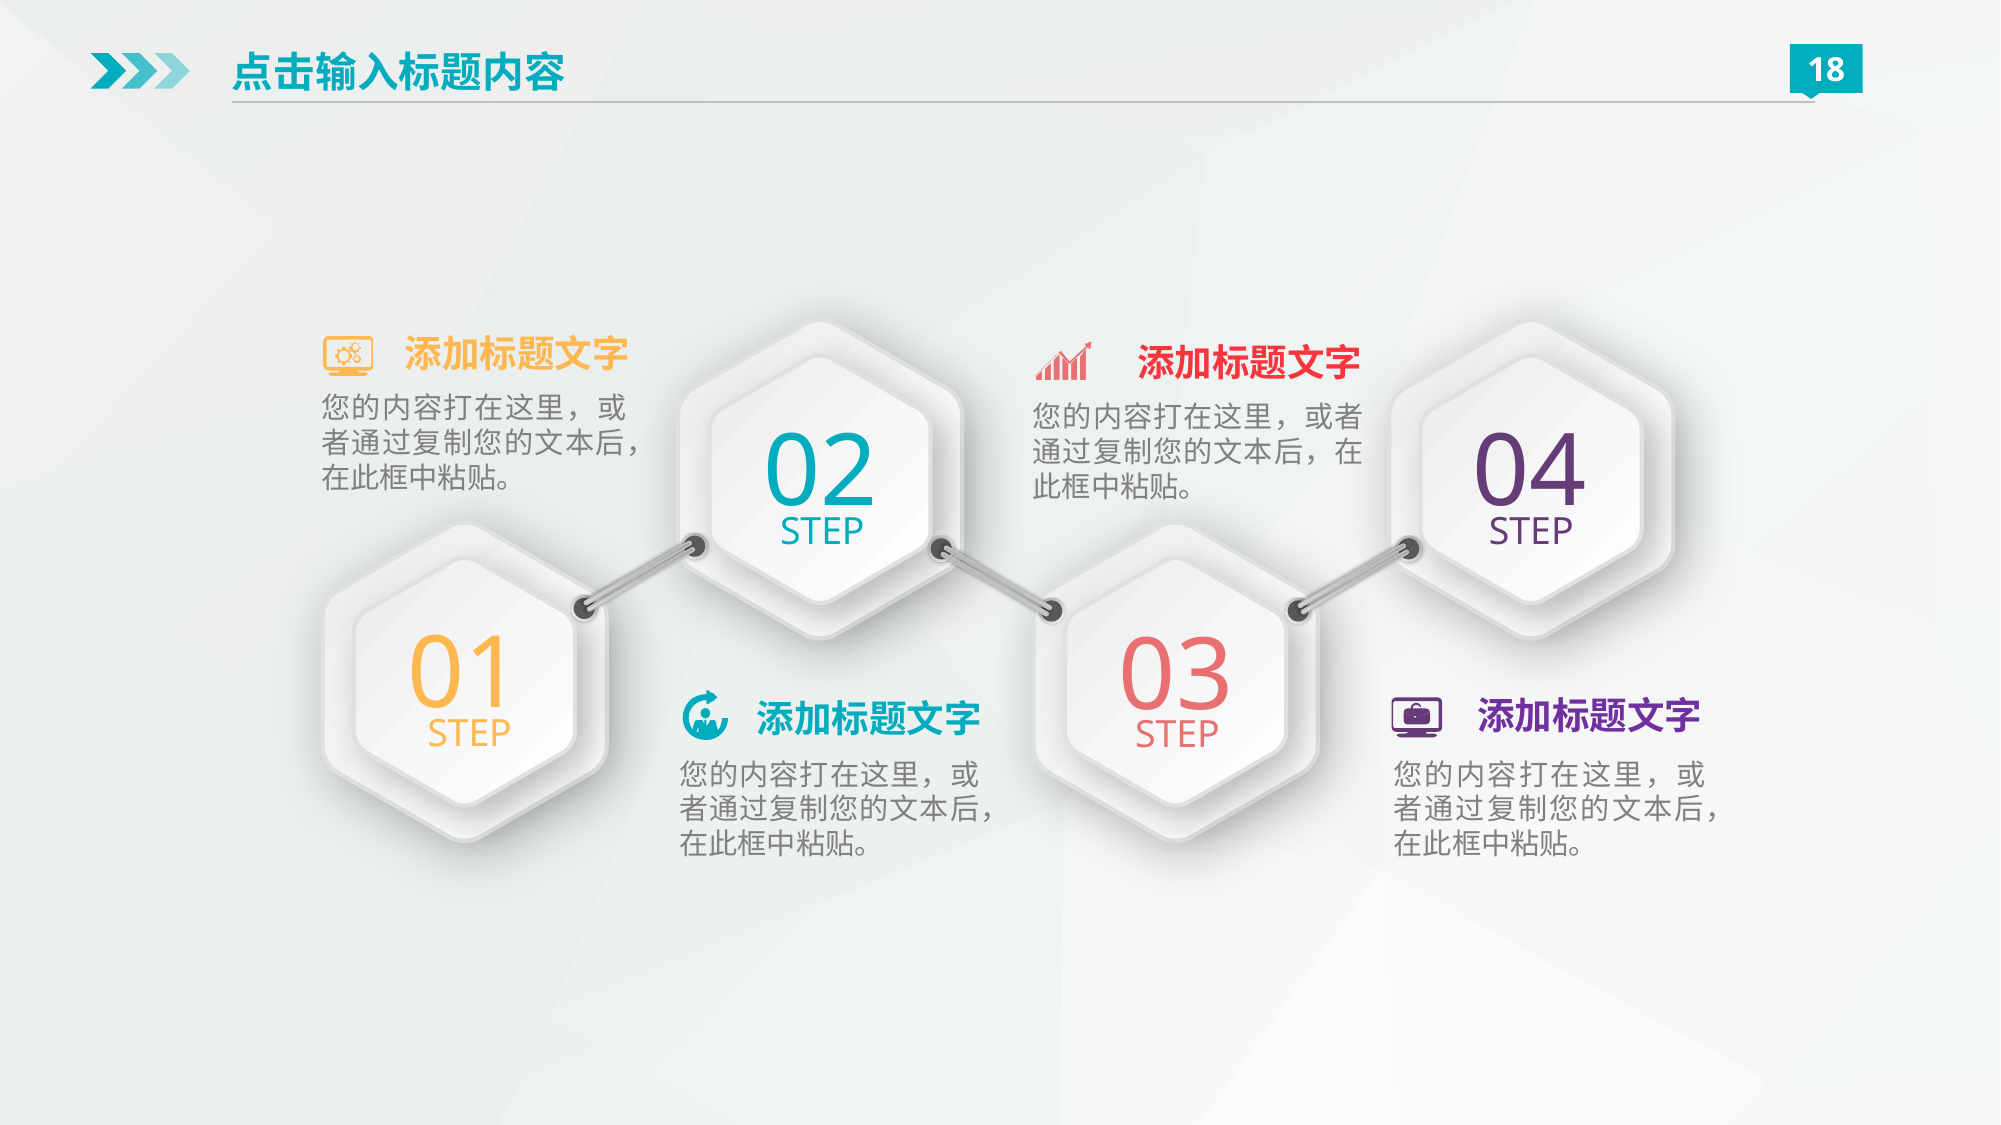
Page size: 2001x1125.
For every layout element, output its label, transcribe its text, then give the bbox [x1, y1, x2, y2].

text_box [1444, 398, 1617, 561]
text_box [1033, 520, 1319, 843]
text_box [379, 600, 556, 763]
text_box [927, 535, 1065, 625]
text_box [322, 520, 607, 843]
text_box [570, 532, 708, 622]
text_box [735, 398, 908, 561]
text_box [1388, 318, 1674, 640]
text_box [1285, 535, 1422, 625]
text_box 18 [1789, 42, 1863, 94]
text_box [1091, 601, 1264, 764]
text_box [90, 52, 191, 89]
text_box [1378, 684, 1722, 870]
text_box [677, 318, 963, 640]
picture [0, 0, 2001, 1125]
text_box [305, 322, 649, 504]
text_box [1787, 42, 1865, 101]
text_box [664, 687, 1001, 870]
text_box 点击输入标题内容 [220, 39, 587, 102]
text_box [1017, 331, 1381, 513]
